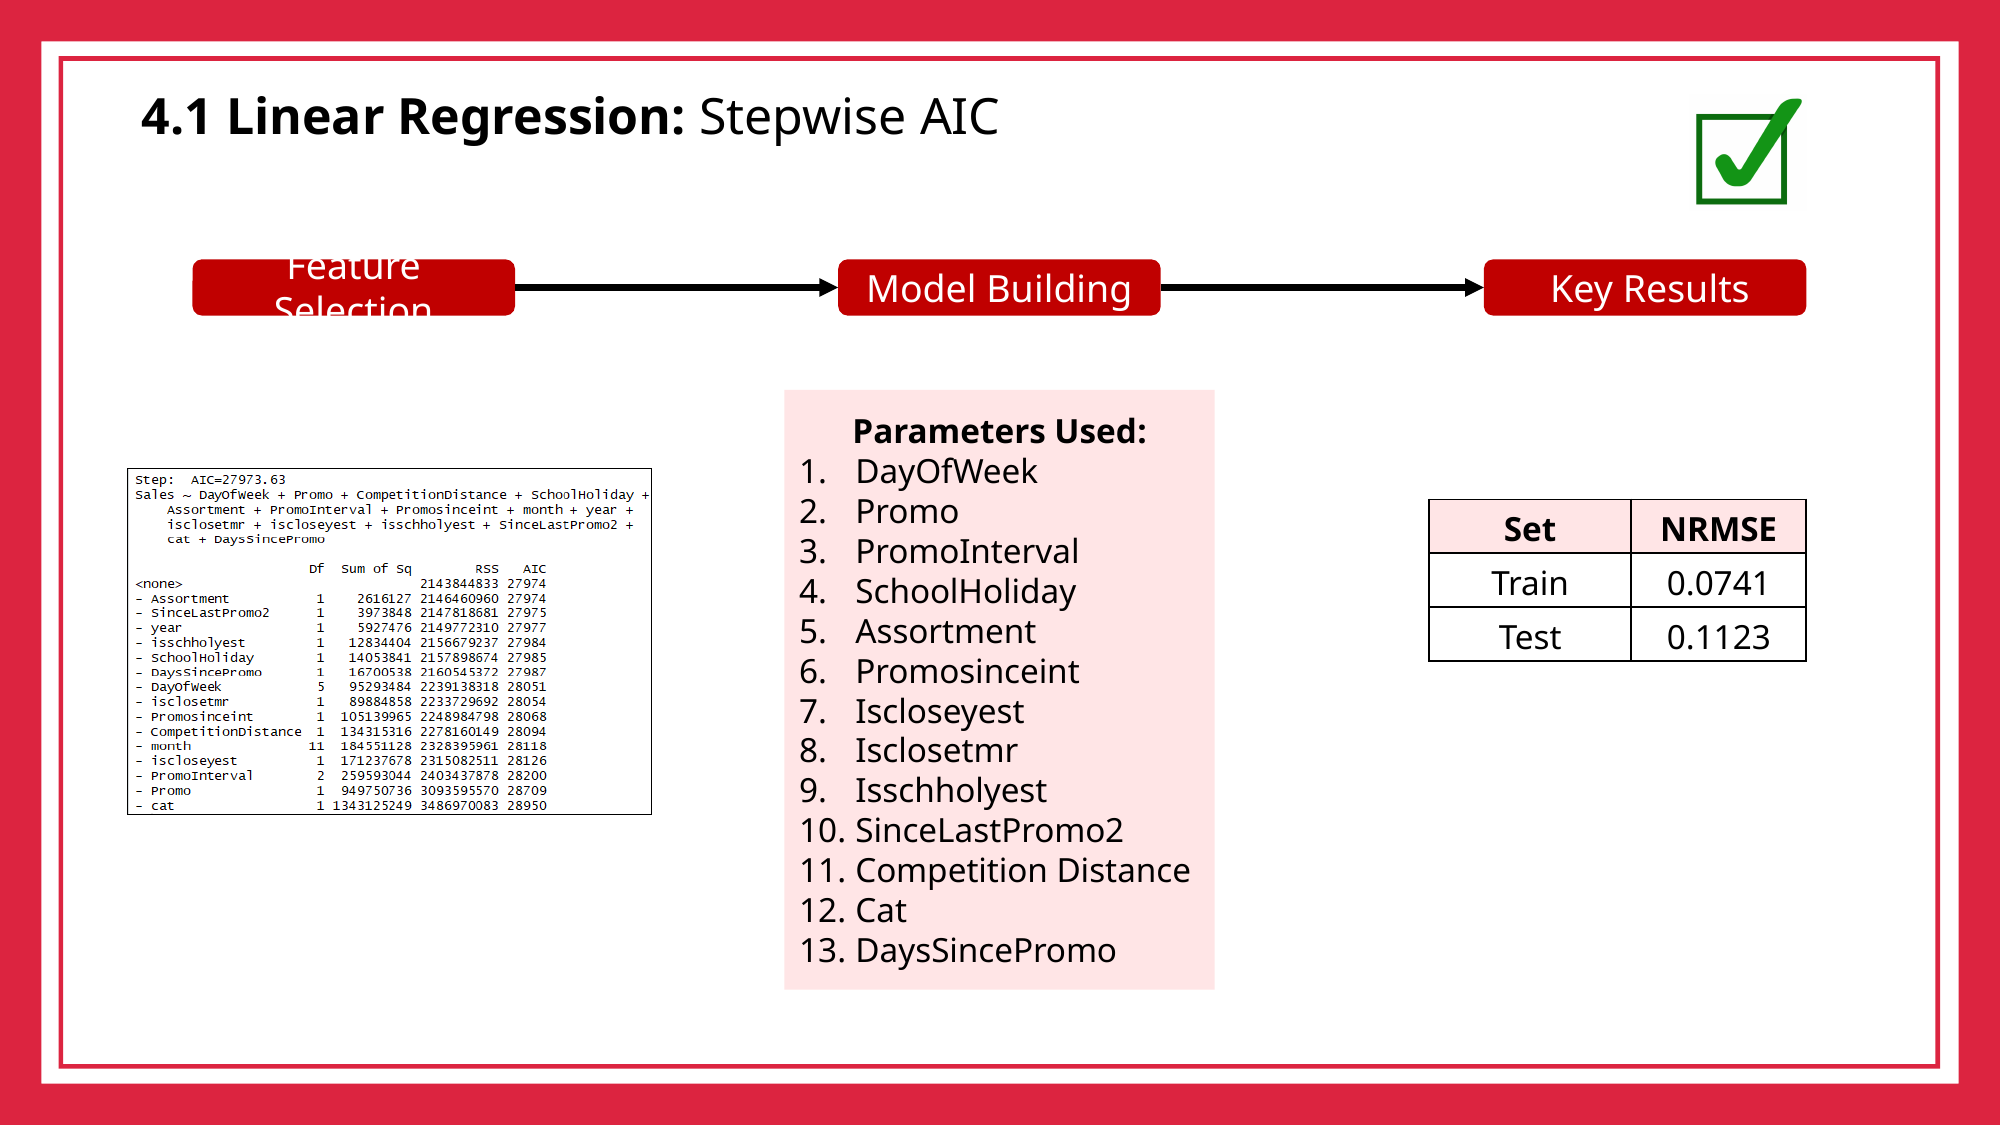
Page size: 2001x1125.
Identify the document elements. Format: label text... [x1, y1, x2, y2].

text_box Key Results [1482, 258, 1808, 317]
text_box 4.1 Linear Regression: Stepwise AIC [127, 76, 1094, 212]
text_box [58, 55, 1941, 1070]
table_cell 0.0741 [1632, 554, 1805, 606]
table_cell Test [1430, 608, 1630, 660]
table_header Set [1430, 500, 1630, 552]
text_box [0, 0, 2000, 1125]
text_box Parameters Used: DayOfWeek Promo PromoInterval SchoolHoliday Assortment Promosinceint Iscloseyest Isclosetmr Isschholyest SinceLastPromo2 Competition Distance Cat DaysSincePromo [783, 389, 1216, 991]
table_header NRMSE [1632, 500, 1805, 552]
picture [126, 468, 652, 815]
table_cell 0.1123 [1632, 608, 1805, 660]
picture [1689, 94, 1807, 211]
table_cell Train [1430, 554, 1630, 606]
text_box Model Building [837, 258, 1162, 317]
text_box Feature Selection [191, 258, 517, 317]
